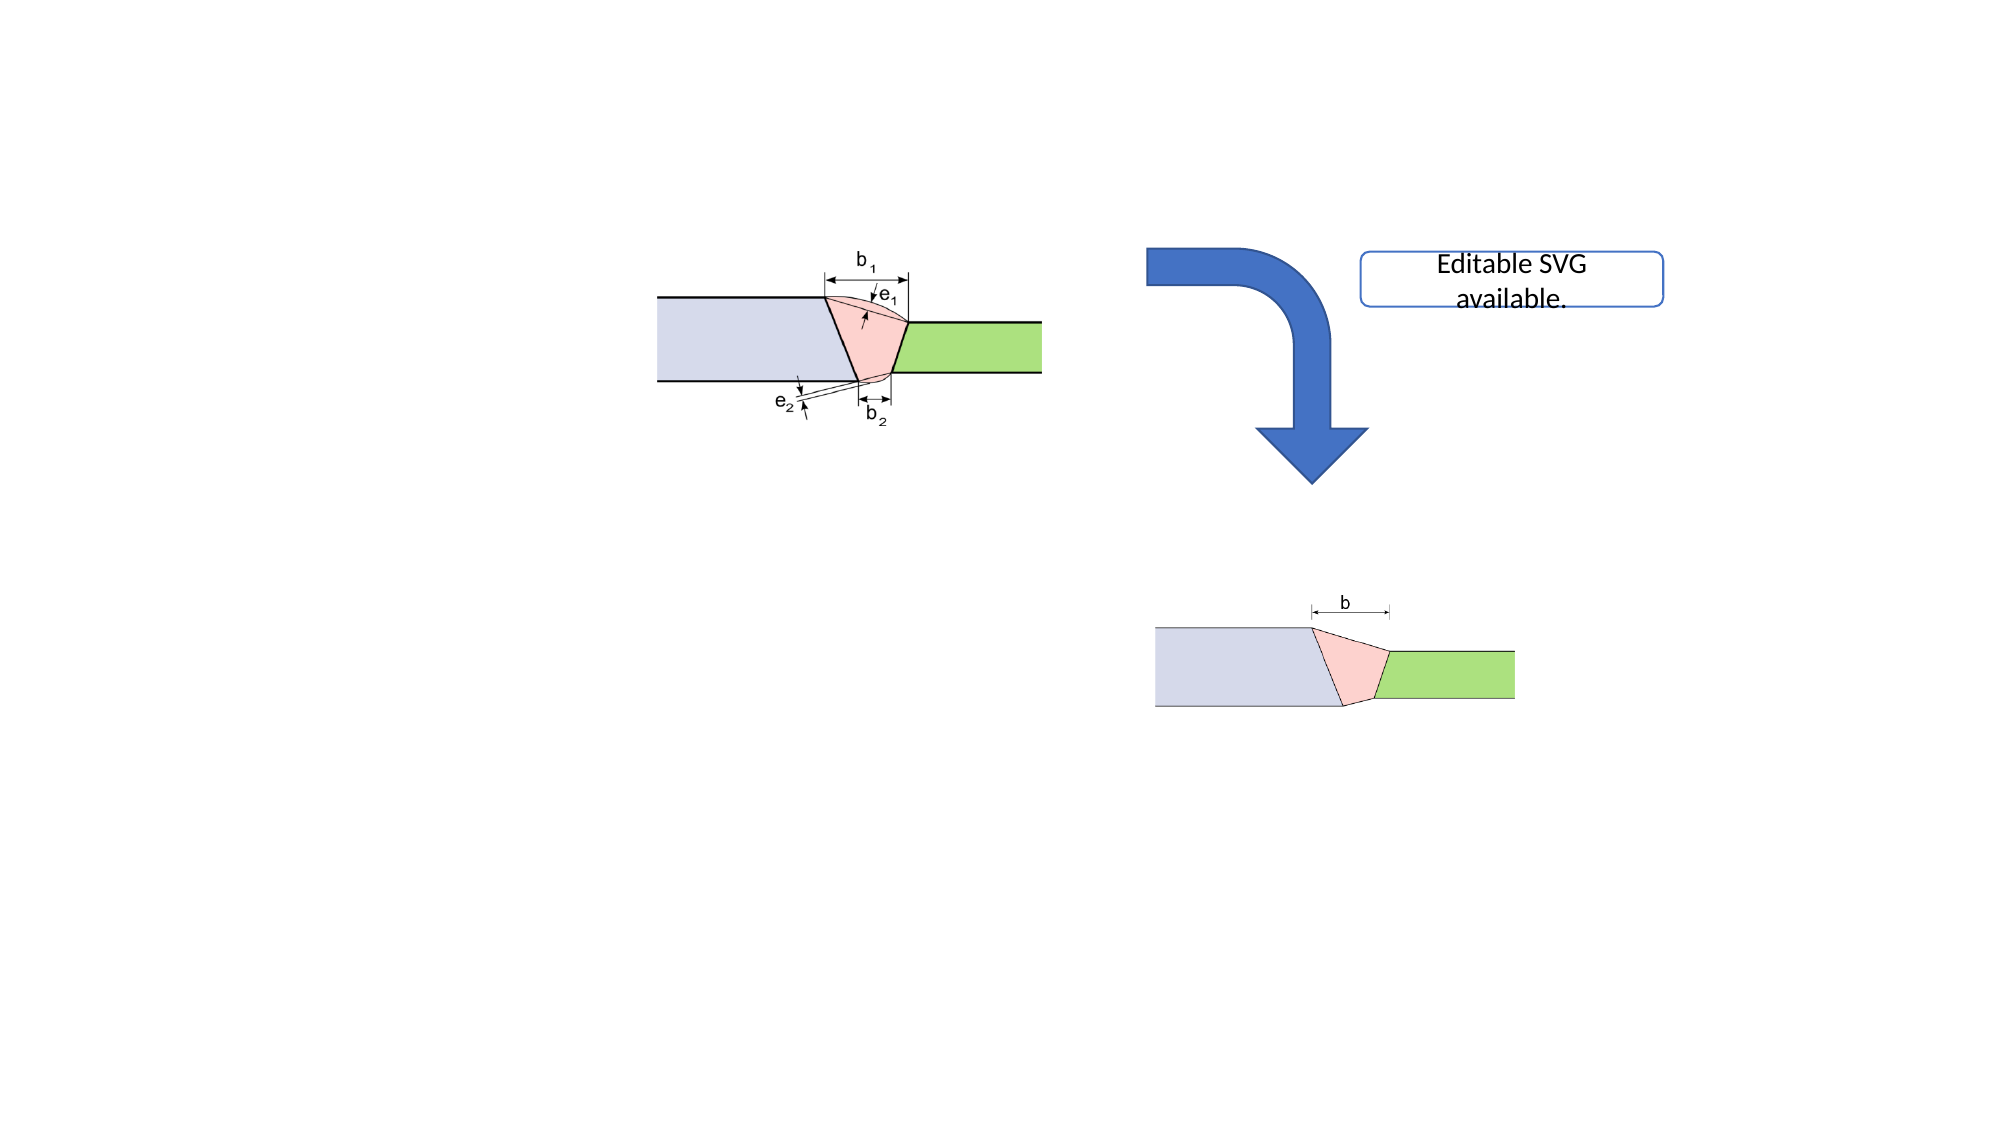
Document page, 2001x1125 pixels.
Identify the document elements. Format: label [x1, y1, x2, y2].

text_box [1147, 248, 1665, 484]
picture [657, 251, 1042, 426]
picture [1010, 486, 1708, 822]
